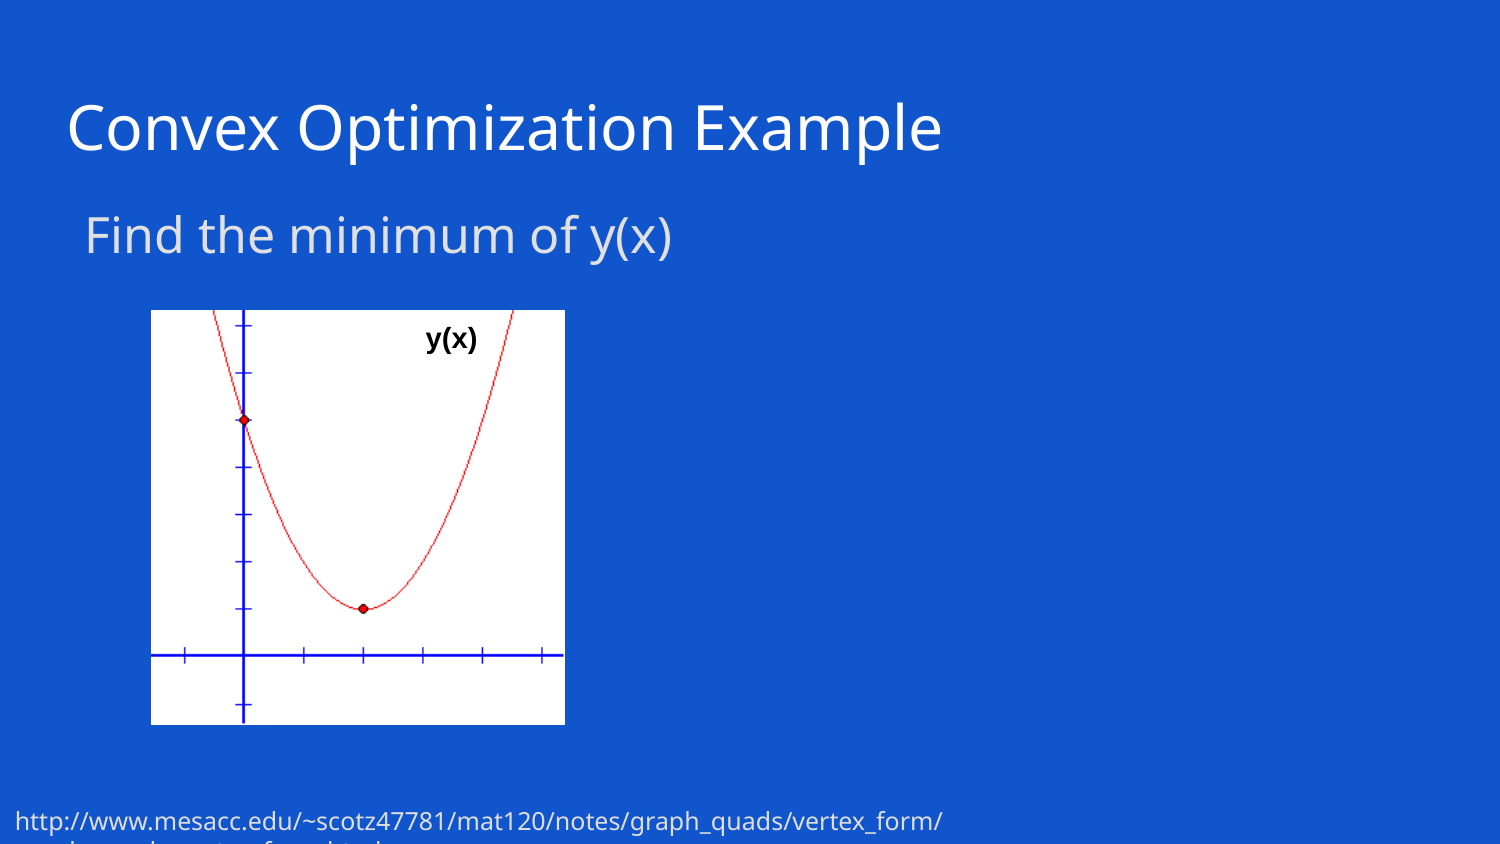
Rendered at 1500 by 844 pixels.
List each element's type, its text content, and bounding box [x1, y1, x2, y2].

text_box http://www.mesacc.edu/~scotz47781/mat120/notes/graph_quads/vertex_form/graph_quads_vertex_form.html [0, 798, 1251, 844]
picture [151, 310, 566, 725]
title Convex Optimization Example [51, 72, 1449, 167]
list Find the minimum of y(x) [51, 189, 728, 289]
